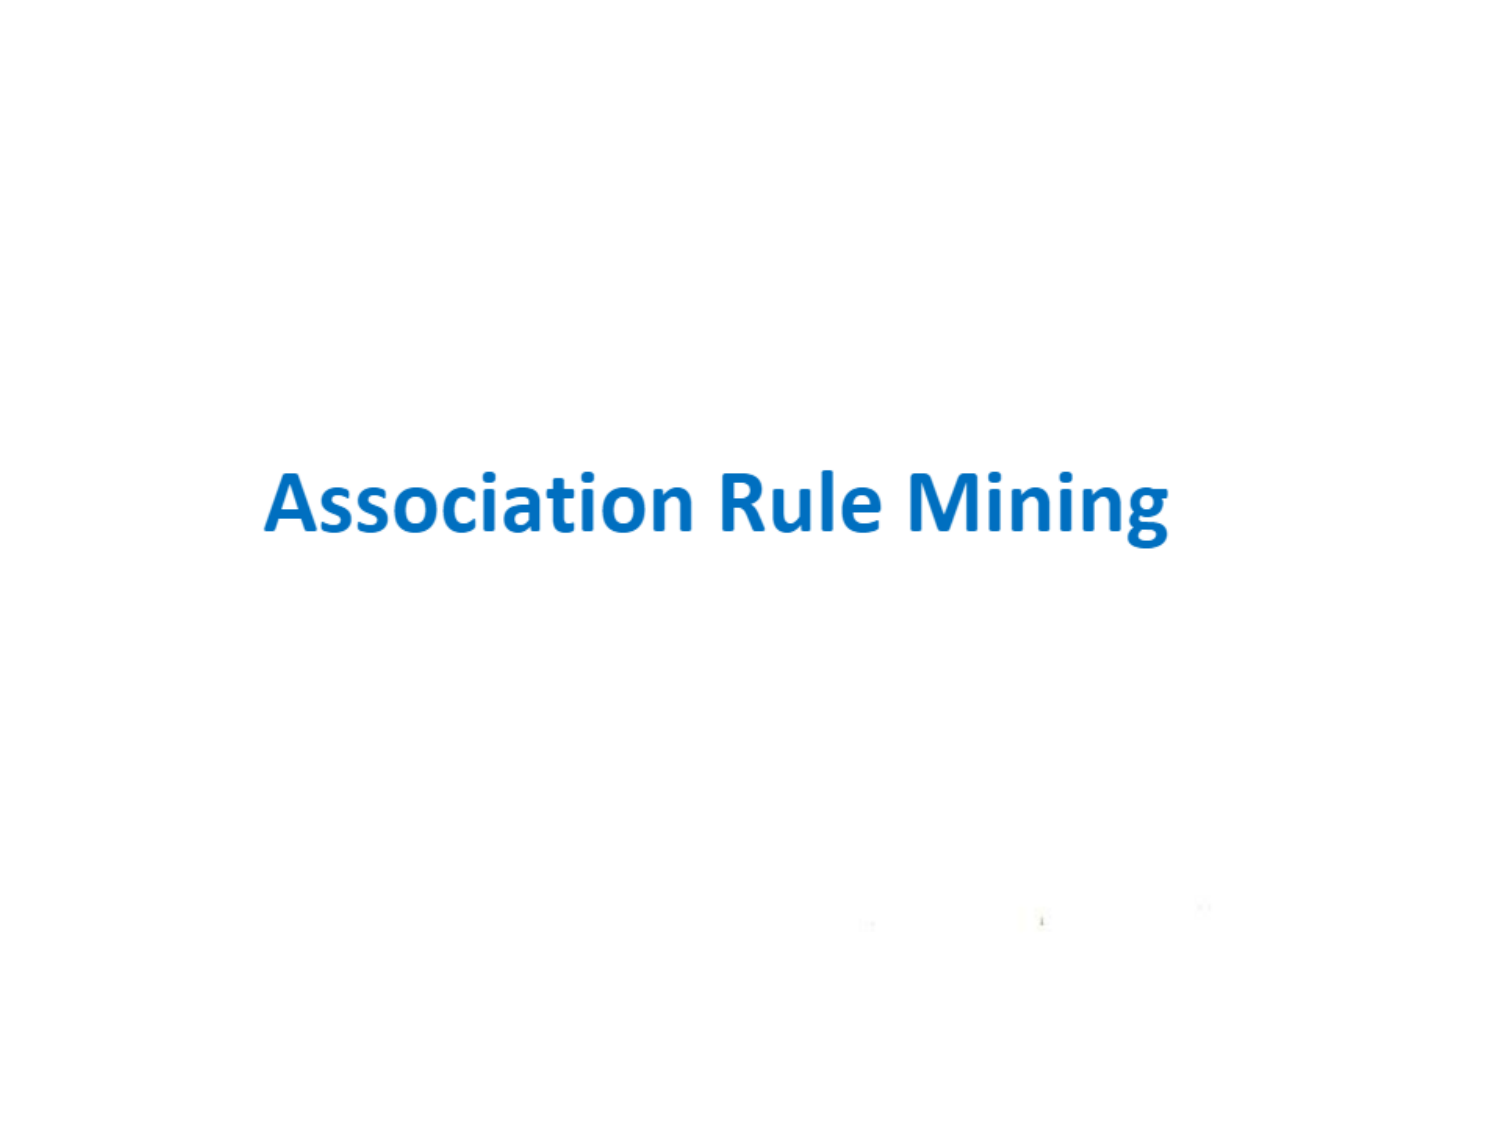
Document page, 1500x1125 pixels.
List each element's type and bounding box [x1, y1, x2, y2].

picture [3, 142, 1497, 983]
